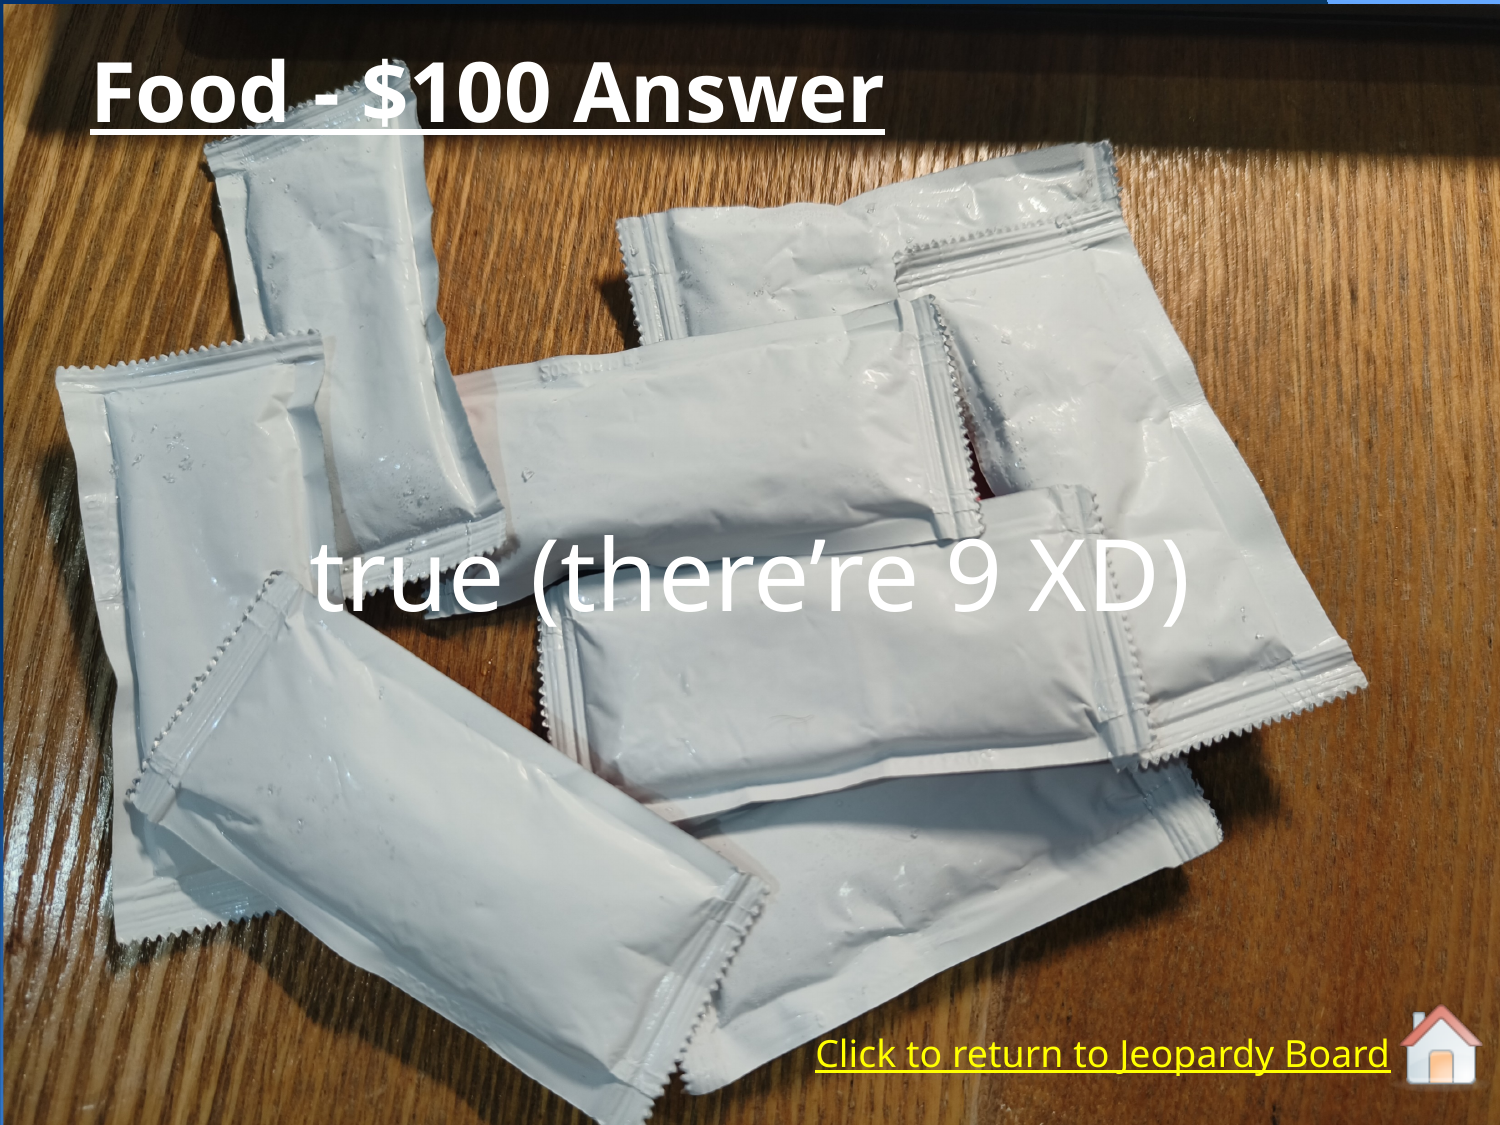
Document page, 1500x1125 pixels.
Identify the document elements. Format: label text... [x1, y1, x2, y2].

list true (there’re 9 XD) [75, 169, 1425, 976]
title Food - $100 Answer [75, 45, 1425, 169]
text_box Click to return to Jeopardy Board [790, 993, 1416, 1117]
text_box [3, 4, 1500, 1125]
picture [1391, 993, 1492, 1095]
